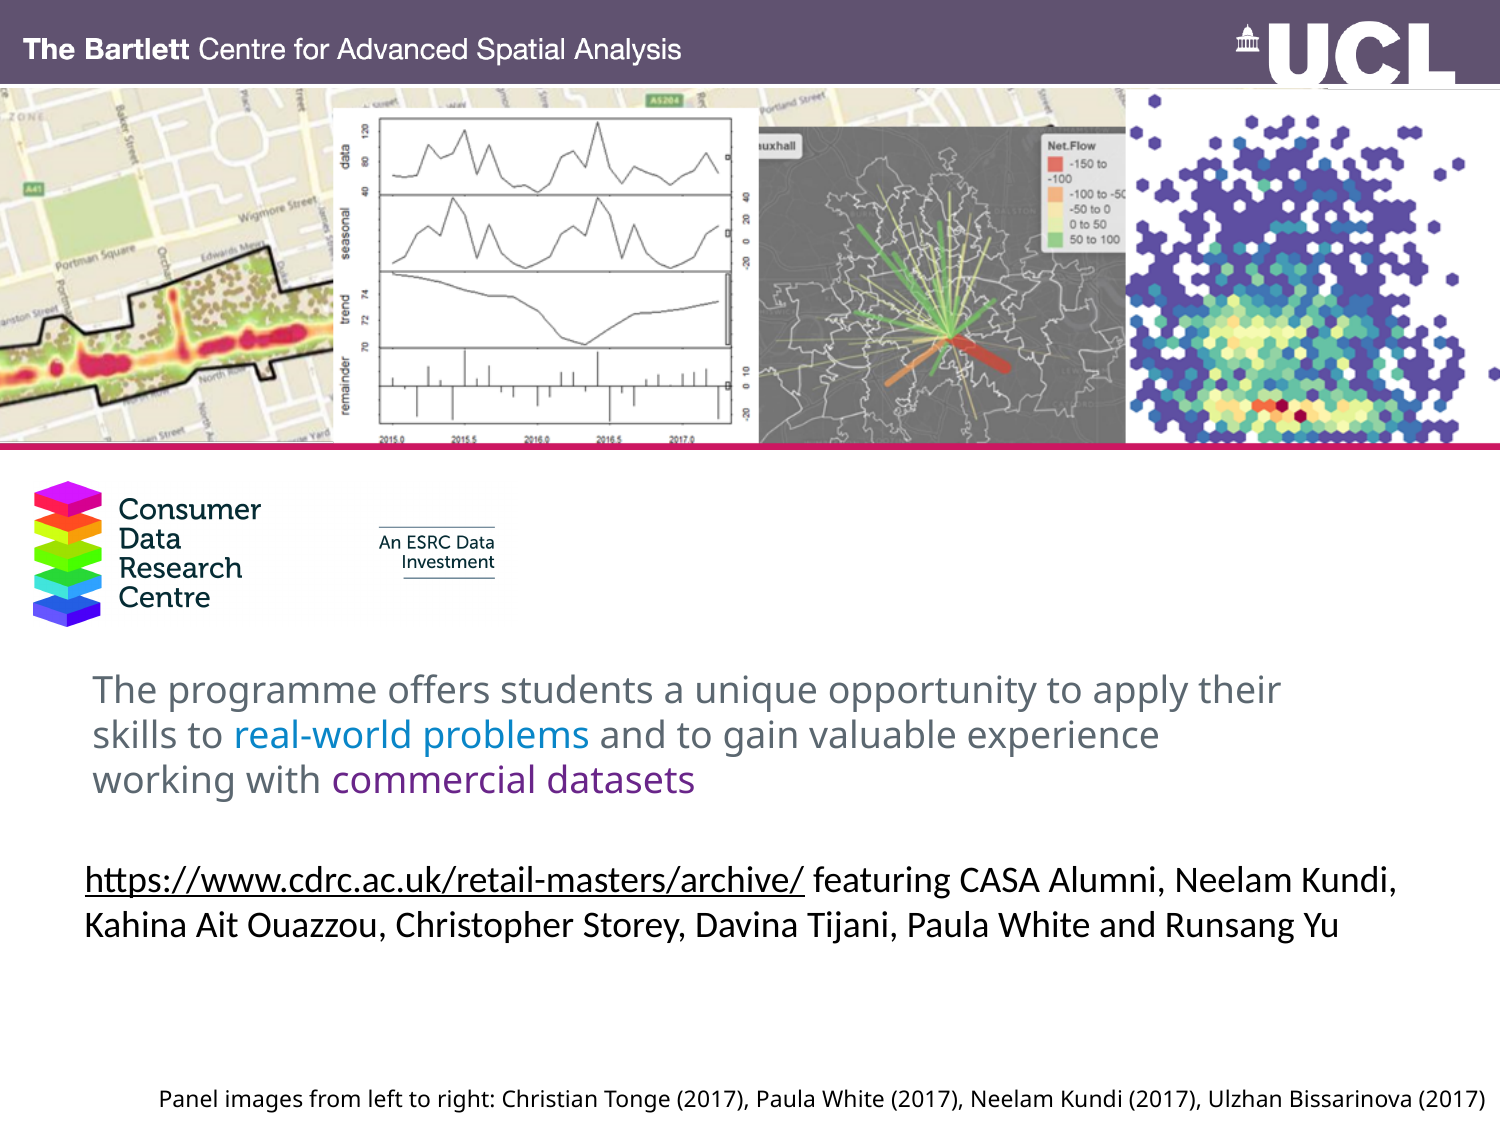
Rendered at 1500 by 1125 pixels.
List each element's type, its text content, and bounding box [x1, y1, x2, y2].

text_box https://www.cdrc.ac.uk/retail-masters/archive/ featuring CASA Alumni, Neelam Kundi, Kahina Ait Ouazzou, Christopher Storey, Davina Tijani, Paula White and Runsang Yu [69, 847, 1447, 953]
text_box Panel images from left to right: Christian Tonge (2017), Paula White (2017), Neelam Kundi (2017), Ulzhan Bissarinova (2017) [0, 1077, 1500, 1120]
text_box The programme offers students a unique opportunity to apply their skills to real-world problems and to gain valuable experience working with commercial datasets [69, 658, 1320, 847]
picture [0, 88, 1500, 451]
picture [33, 481, 518, 628]
picture [0, 0, 1500, 84]
